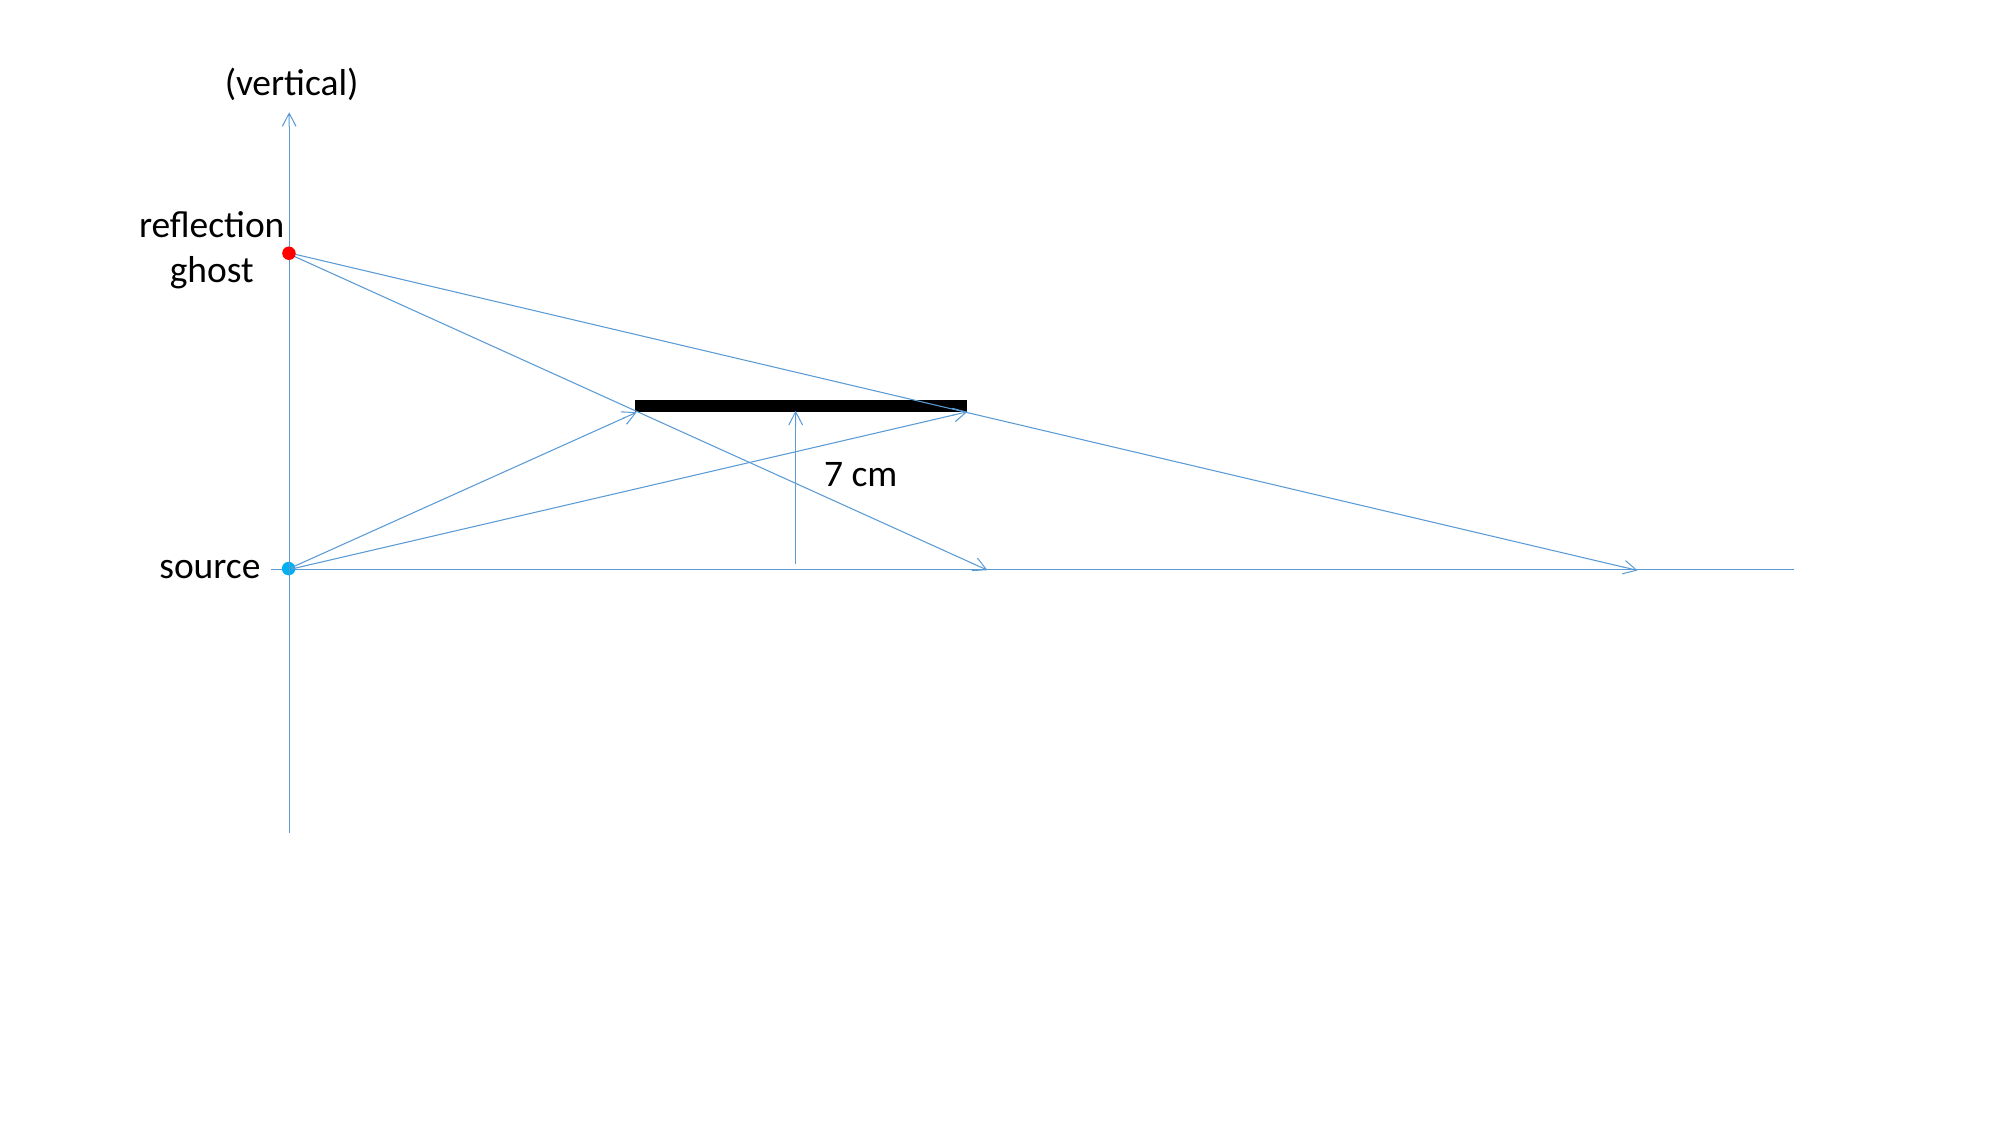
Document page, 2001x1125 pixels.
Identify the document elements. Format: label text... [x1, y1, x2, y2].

text_box source [144, 533, 276, 593]
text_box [290, 253, 1638, 571]
text_box reflection ghost [124, 192, 289, 298]
text_box [281, 561, 288, 569]
text_box [282, 570, 289, 576]
text_box reflection ghost [290, 192, 300, 253]
